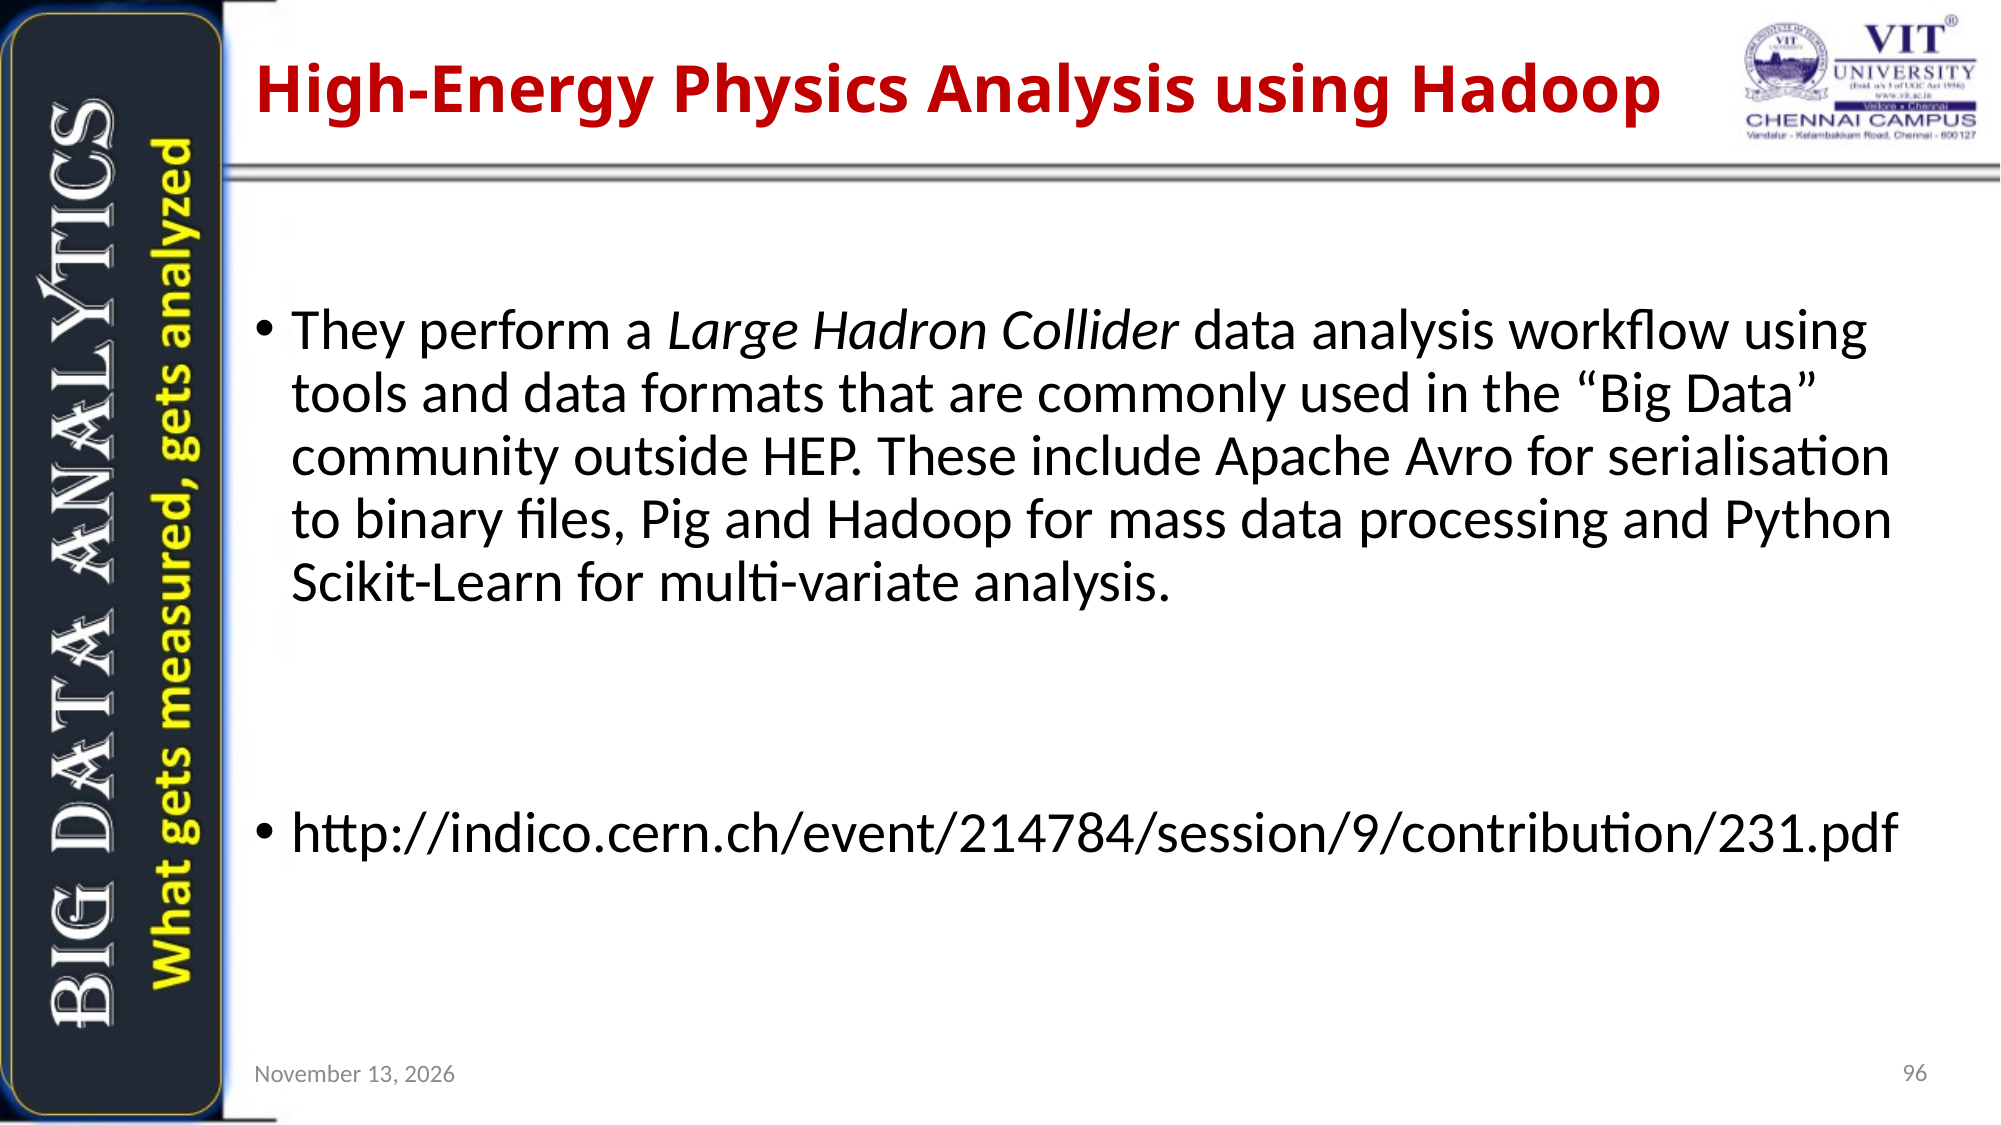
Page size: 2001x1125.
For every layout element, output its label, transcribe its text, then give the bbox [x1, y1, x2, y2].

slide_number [239, 1042, 588, 1103]
picture [0, 0, 2001, 1125]
title High-Energy Physics Analysis using Hadoop [239, 16, 1725, 167]
slide_number 96 [1778, 1040, 1943, 1103]
list They perform a Large Hadron Collider data analysis workflow using tools and data formats that are commonly used in the “Big Data” community outside HEP. These include Apache Avro for serialisation to binary files, Pig and Hadoop for mass data processing and Python Scikit-Learn for multi-variate analysis. http://indico.cern.ch/event/214784/session/9/contribution/231.pdf [239, 200, 1965, 1017]
